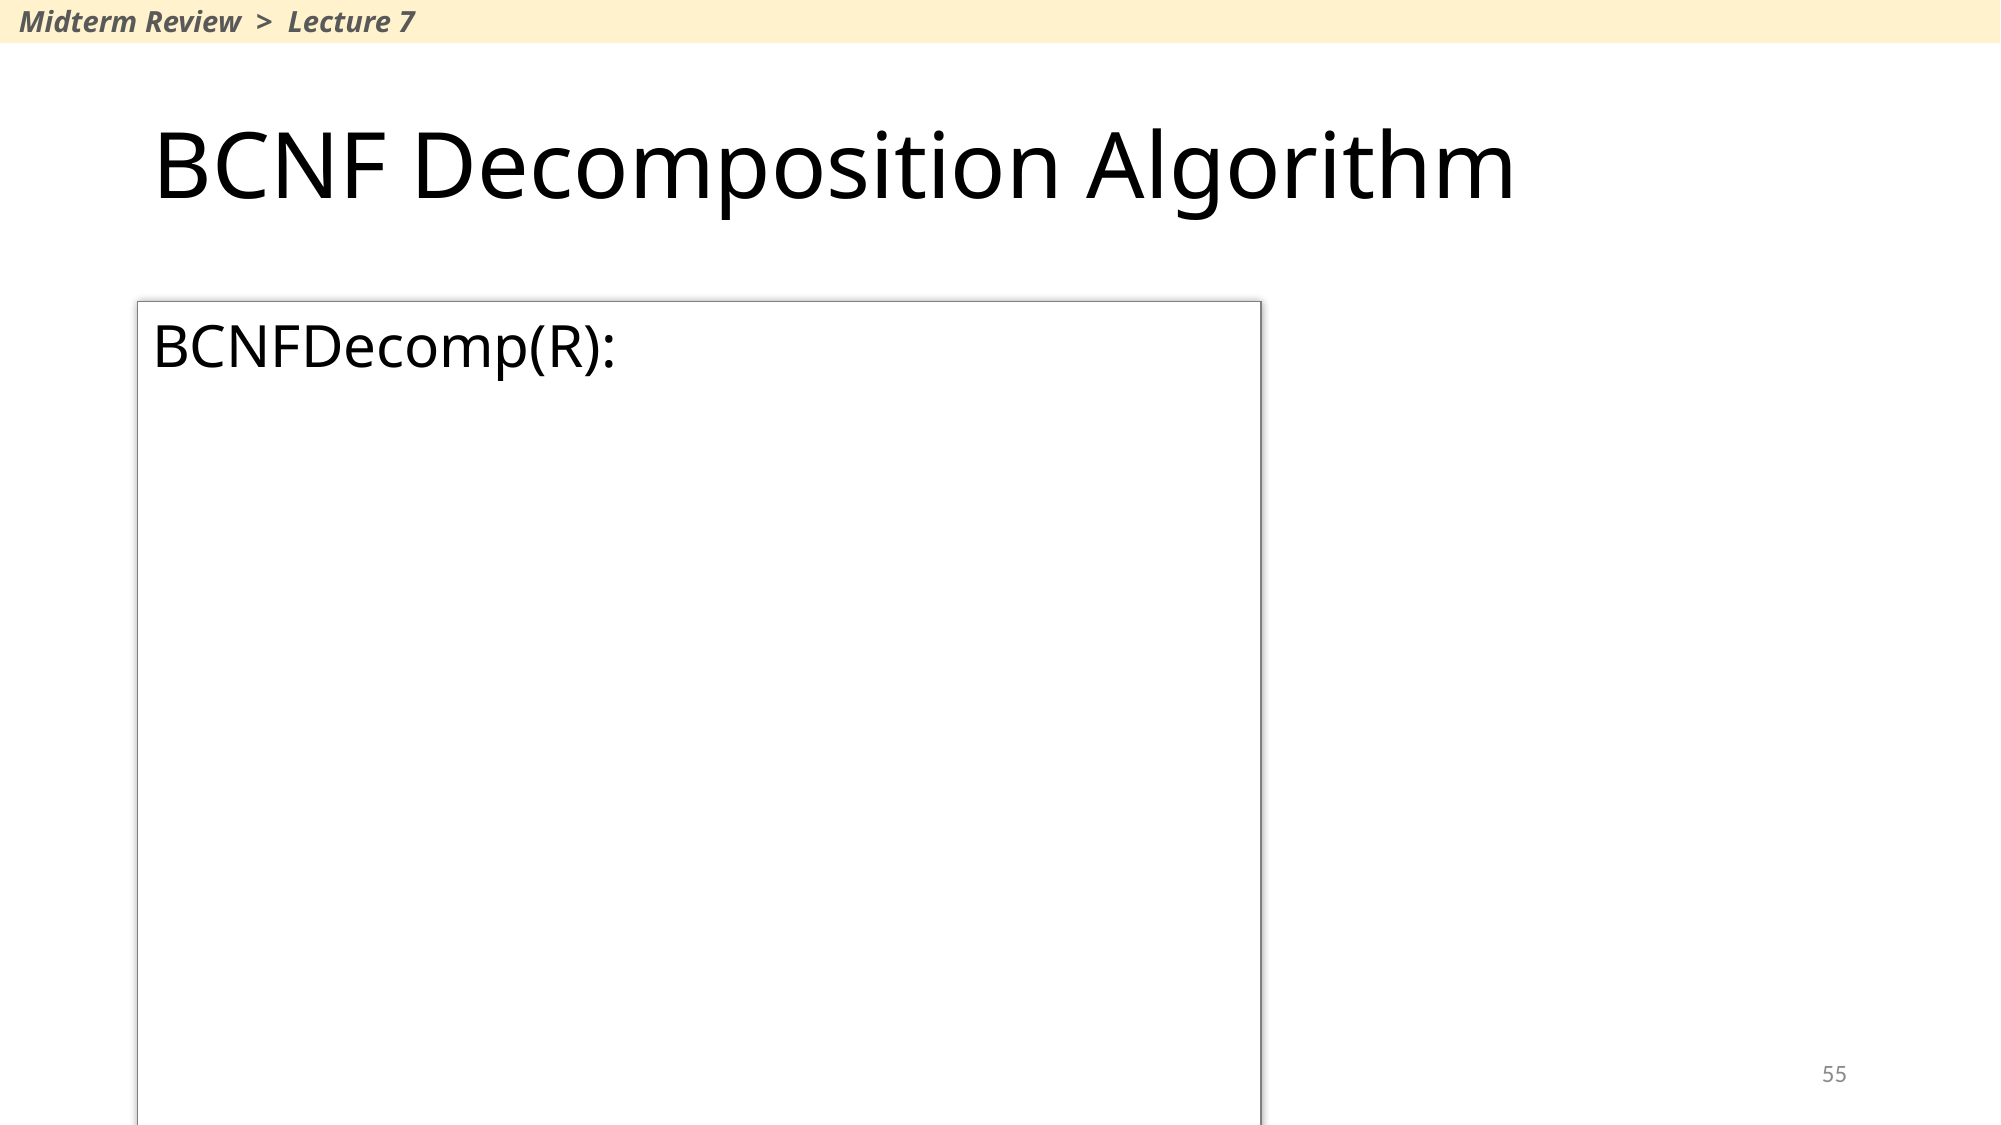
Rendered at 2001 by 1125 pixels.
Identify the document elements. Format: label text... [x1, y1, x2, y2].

text_box BCNFDecomp(R): Find X s.t.: X+ ≠ X and X+ ≠ [all attributes] if (not found) then Return R let Y = X+ - X, Z = (X+)C decompose R into R1(X  Y) and R2(X  Z) Return BCNFDecomp(R1), BCNFDecomp(R2) [137, 301, 1262, 1125]
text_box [0, 0, 2000, 47]
slide_number 55 [1412, 1042, 1863, 1103]
title BCNF Decomposition Algorithm [137, 59, 1863, 278]
